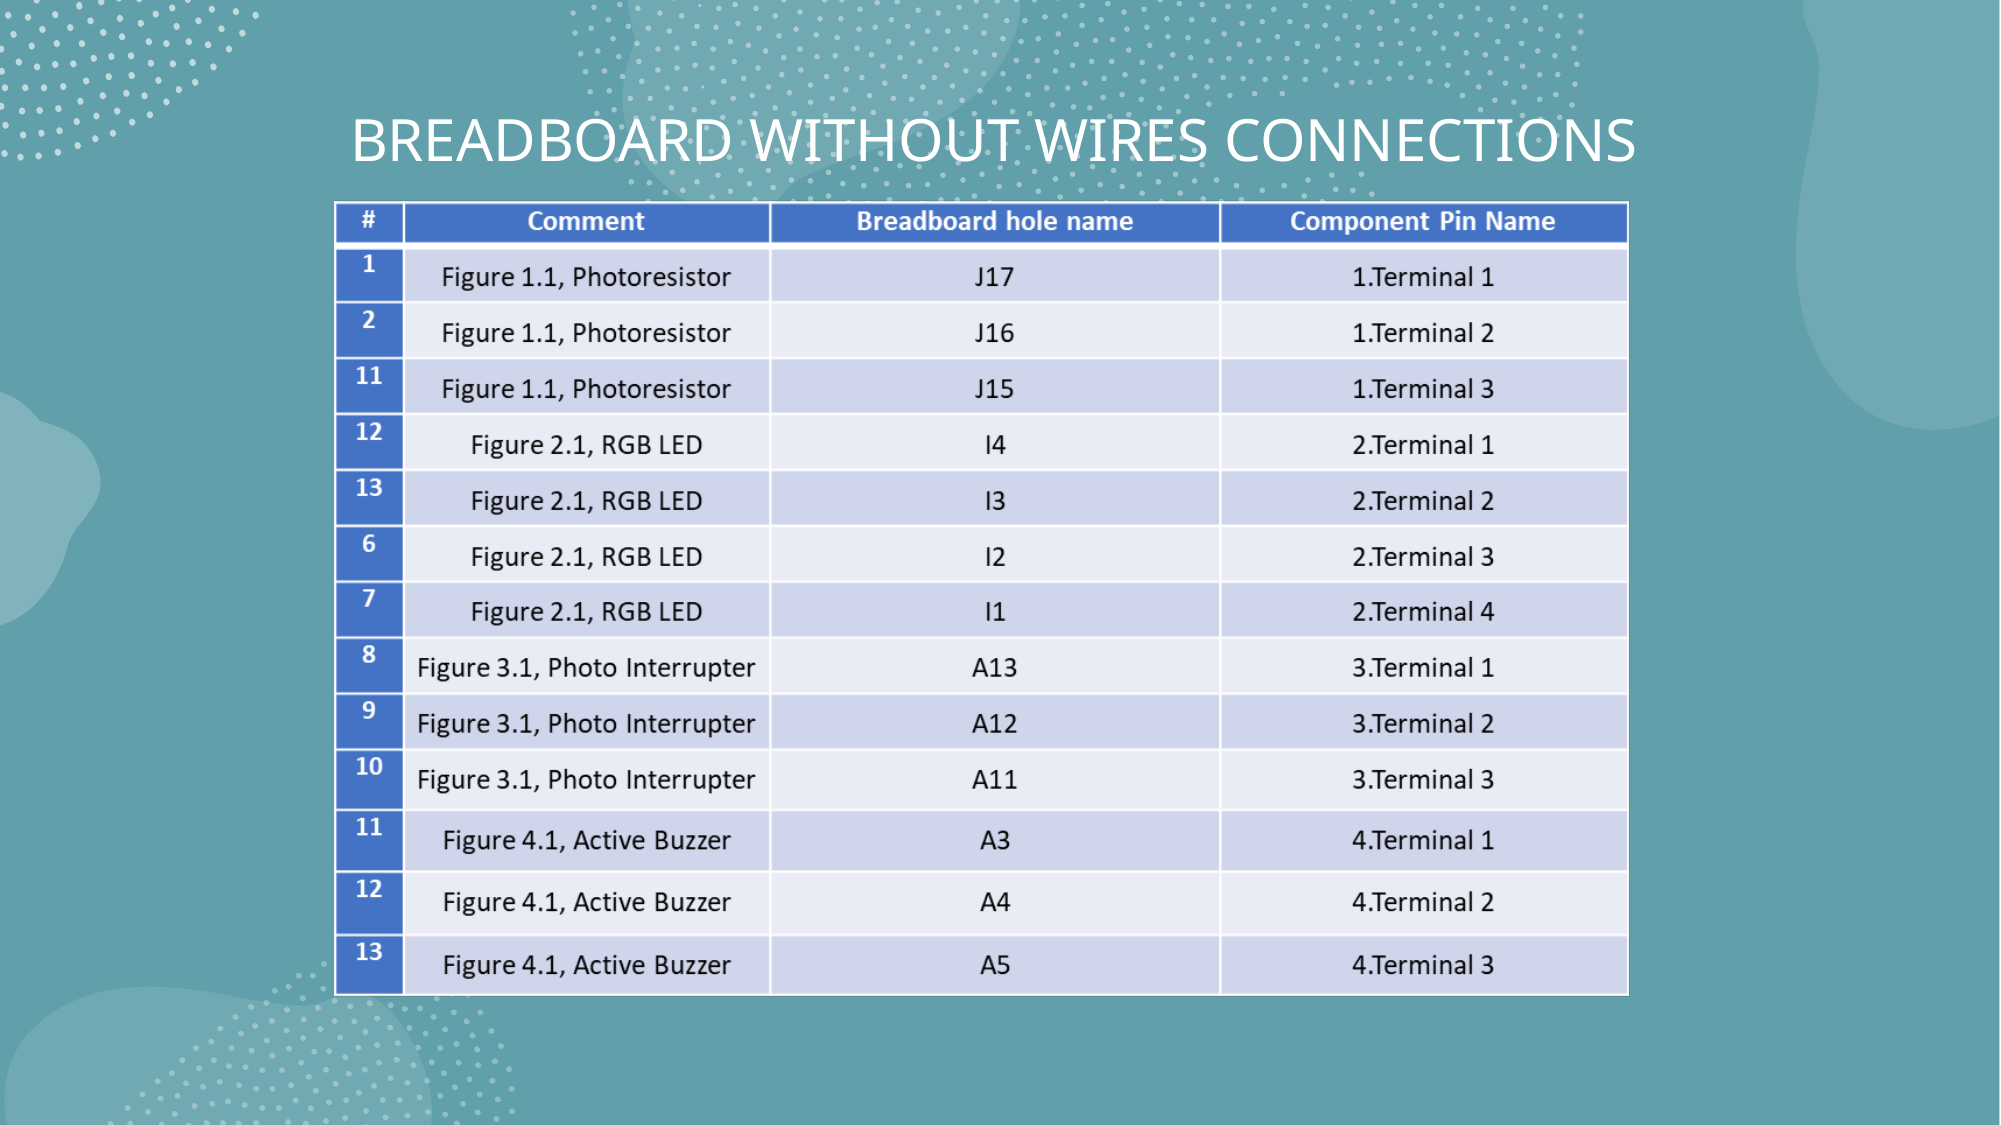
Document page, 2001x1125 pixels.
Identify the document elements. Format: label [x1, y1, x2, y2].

list [334, 194, 1633, 1001]
text_box [0, 0, 2000, 1125]
